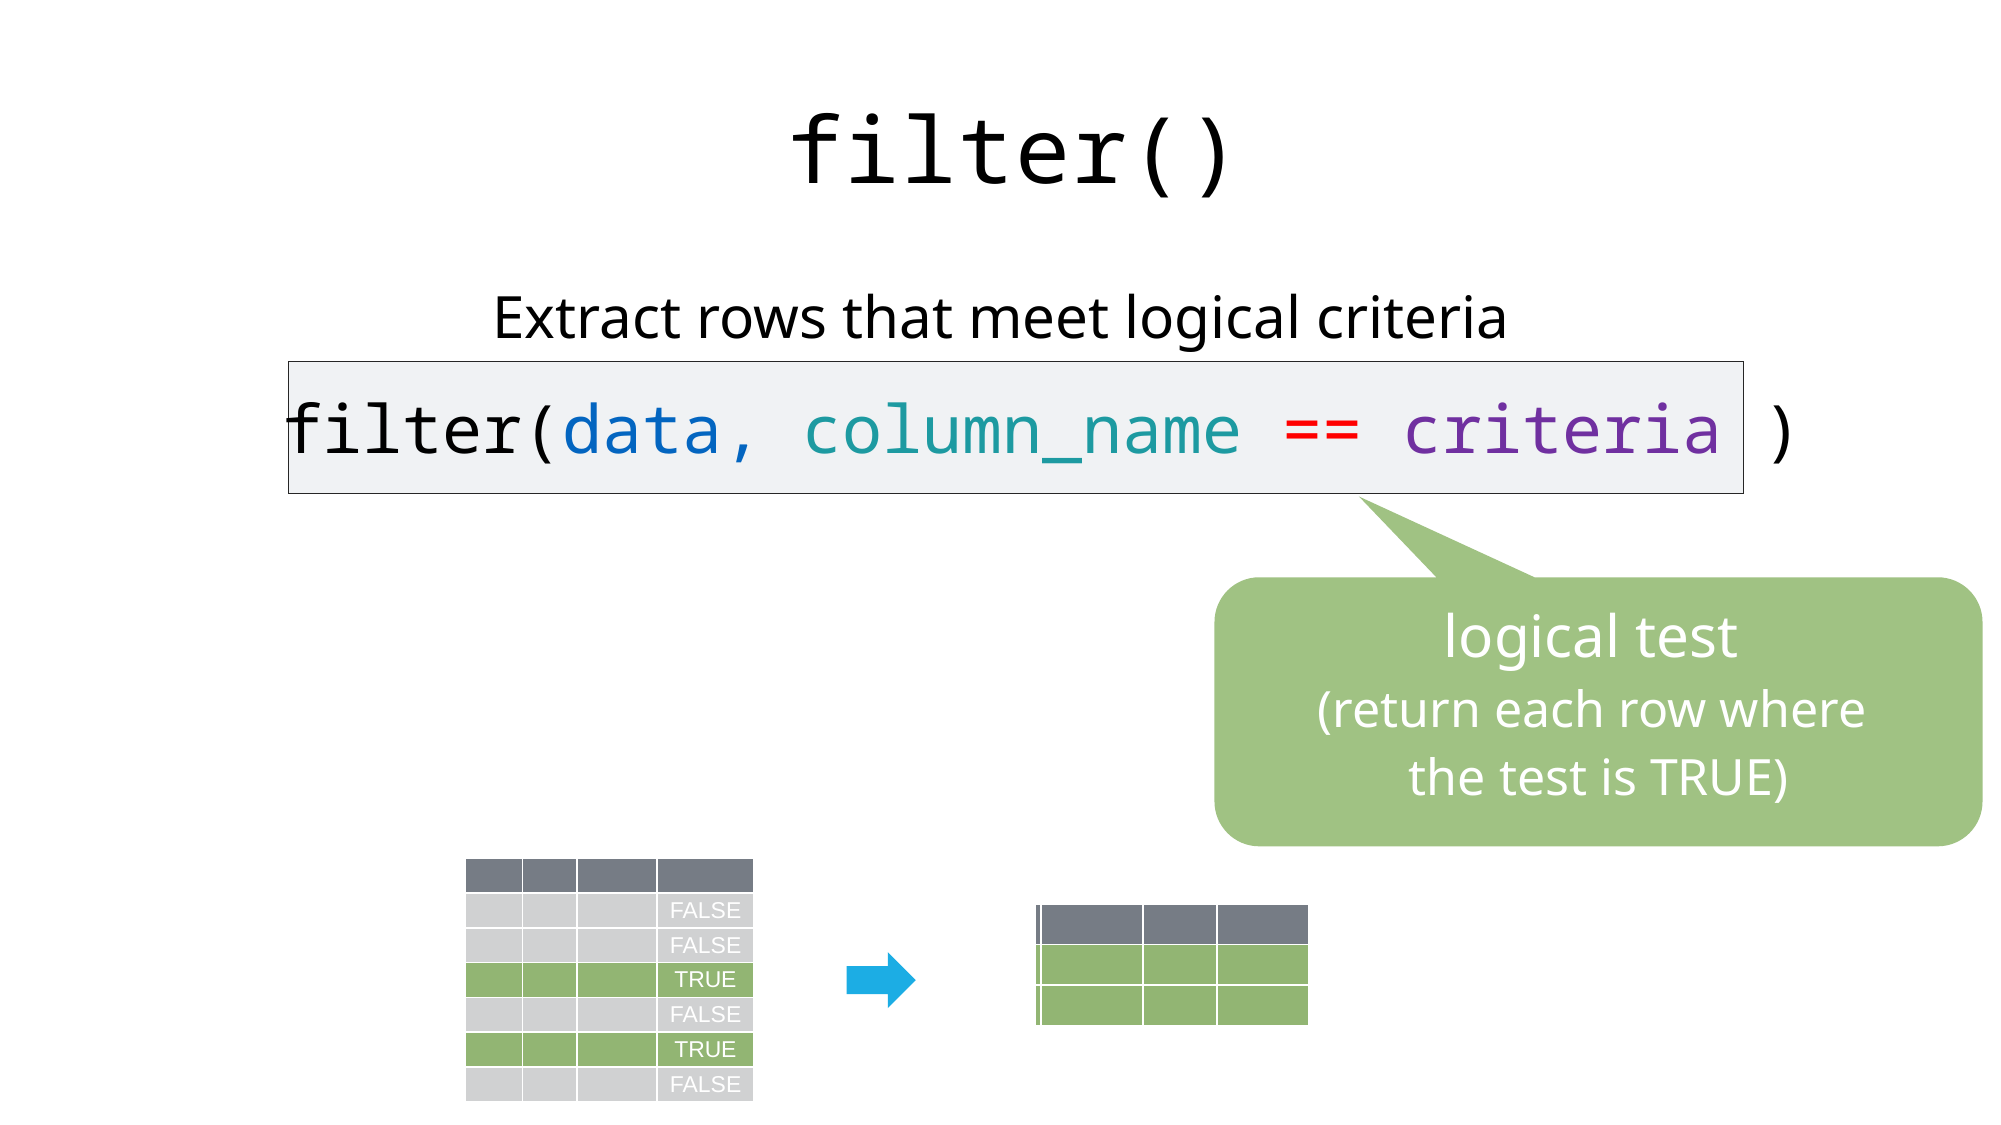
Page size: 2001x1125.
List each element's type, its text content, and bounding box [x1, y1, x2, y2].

title filter() [174, 112, 1855, 240]
text_box Extract rows that meet logical criteria [488, 279, 1512, 374]
text_box [1233, 838, 1964, 847]
text_box [1234, 496, 1963, 585]
text_box filter(data, column_name == criteria ) [268, 379, 1818, 475]
text_box [288, 361, 1744, 379]
text_box logical test (return each row where the test is TRUE) [1214, 585, 1983, 838]
text_box [288, 475, 1744, 494]
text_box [464, 857, 1308, 1103]
